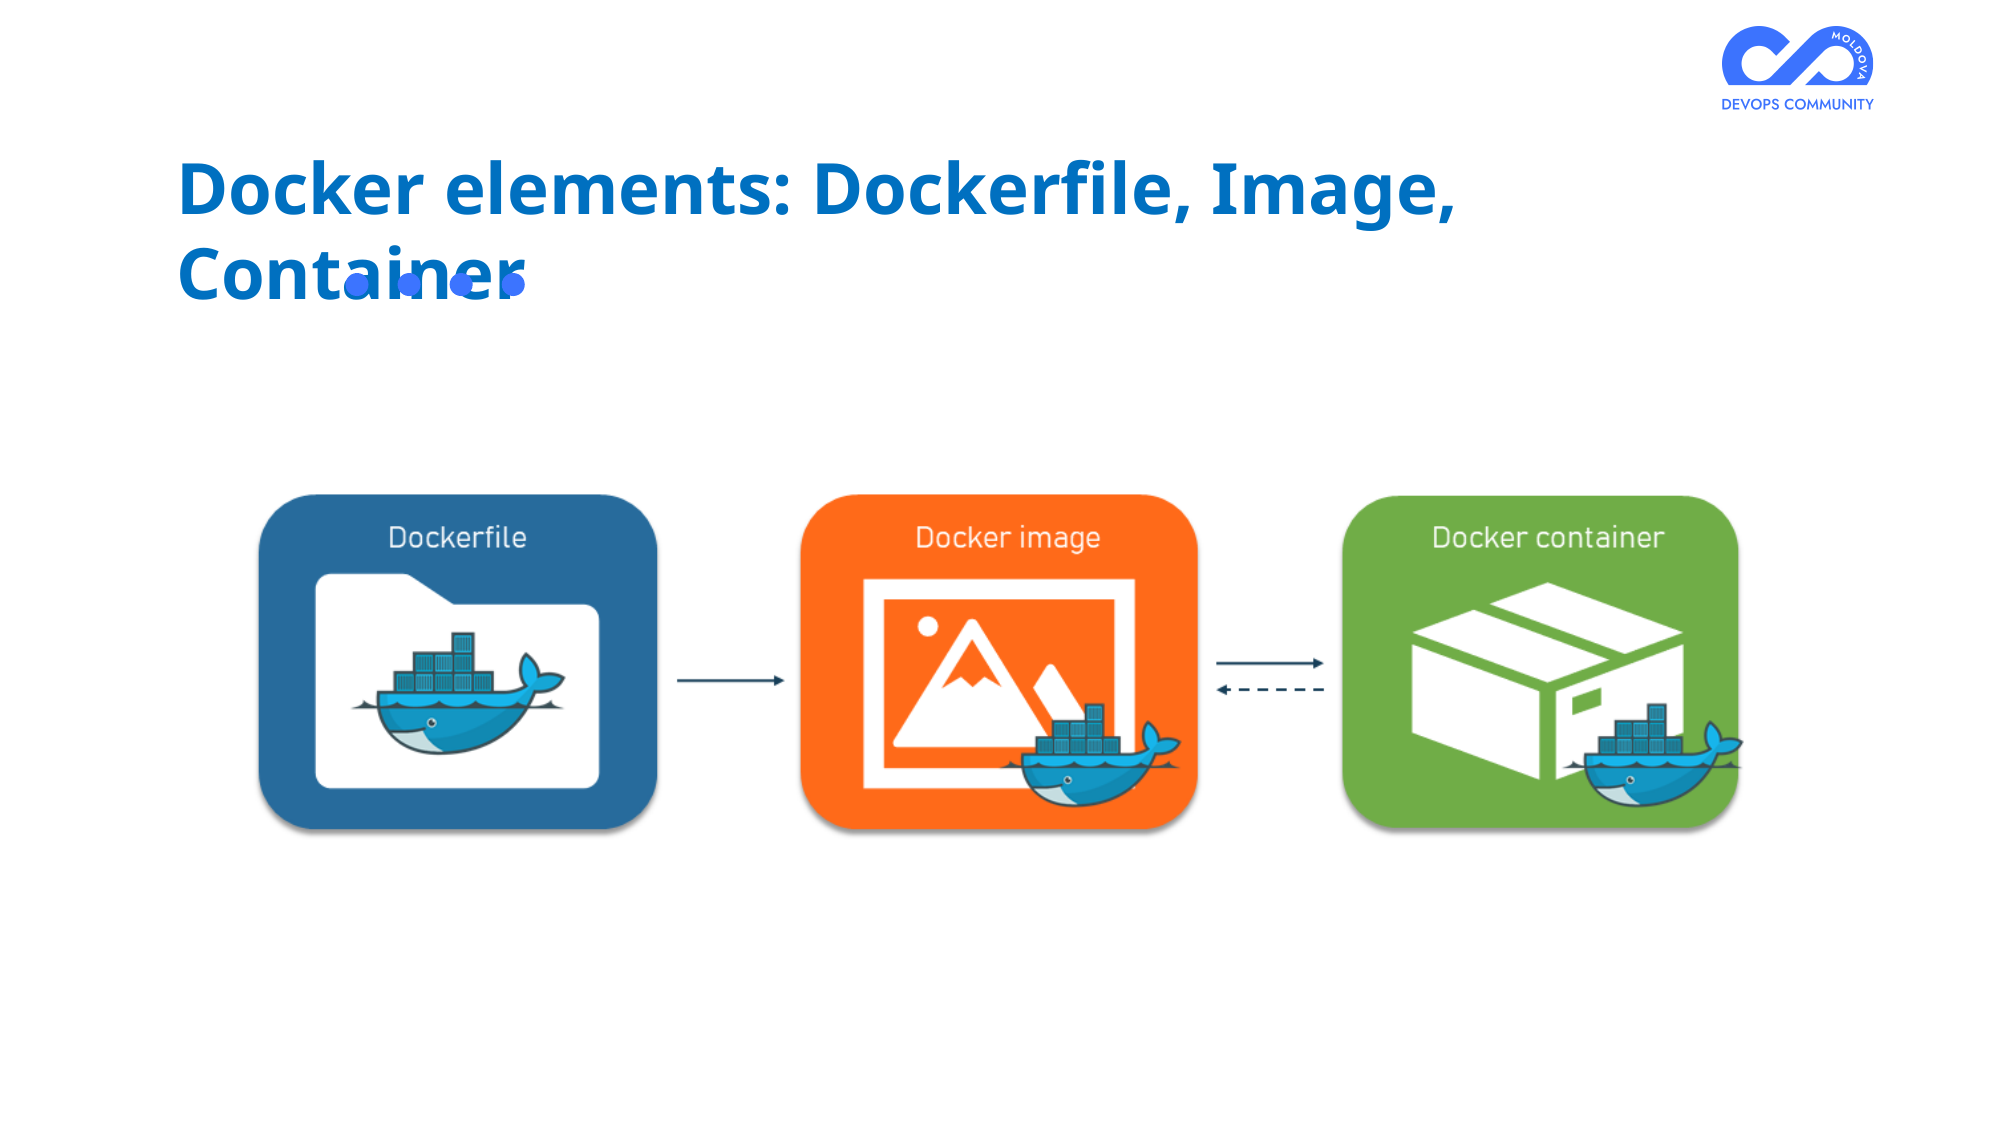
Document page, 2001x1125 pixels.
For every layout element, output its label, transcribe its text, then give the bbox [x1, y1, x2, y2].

picture [150, 478, 1850, 863]
text_box Docker elements: Dockerfile, Image, Container [161, 136, 1683, 478]
picture [1722, 26, 1874, 110]
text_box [345, 272, 525, 297]
